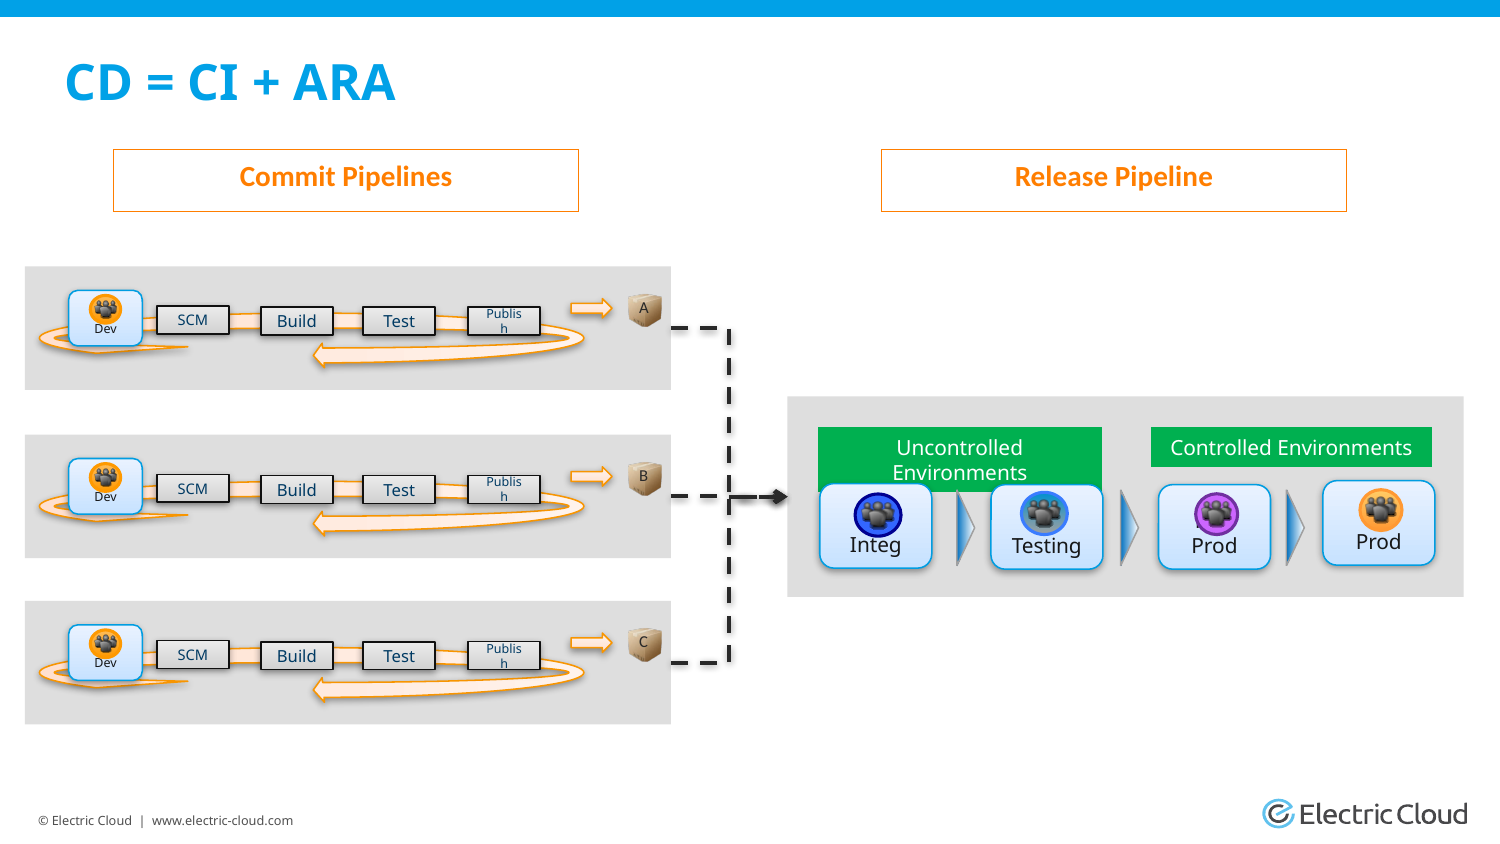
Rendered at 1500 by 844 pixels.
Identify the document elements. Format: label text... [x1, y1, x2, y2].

text_box [792, 394, 1466, 599]
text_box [24, 266, 672, 391]
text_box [670, 496, 788, 663]
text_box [1158, 484, 1271, 570]
text_box Uncontrolled Environments [818, 427, 1102, 492]
text_box Controlled Environments [1151, 427, 1432, 467]
text_box [1120, 489, 1139, 566]
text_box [1322, 480, 1436, 566]
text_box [24, 600, 672, 725]
text_box [956, 489, 975, 566]
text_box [819, 483, 932, 569]
text_box Commit Pipelines [113, 149, 579, 212]
text_box [1286, 489, 1305, 566]
text_box Release Pipeline [881, 149, 1347, 212]
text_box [24, 434, 665, 559]
title CD = CI + ARA [50, 42, 1385, 119]
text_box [990, 484, 1104, 570]
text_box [670, 327, 788, 495]
